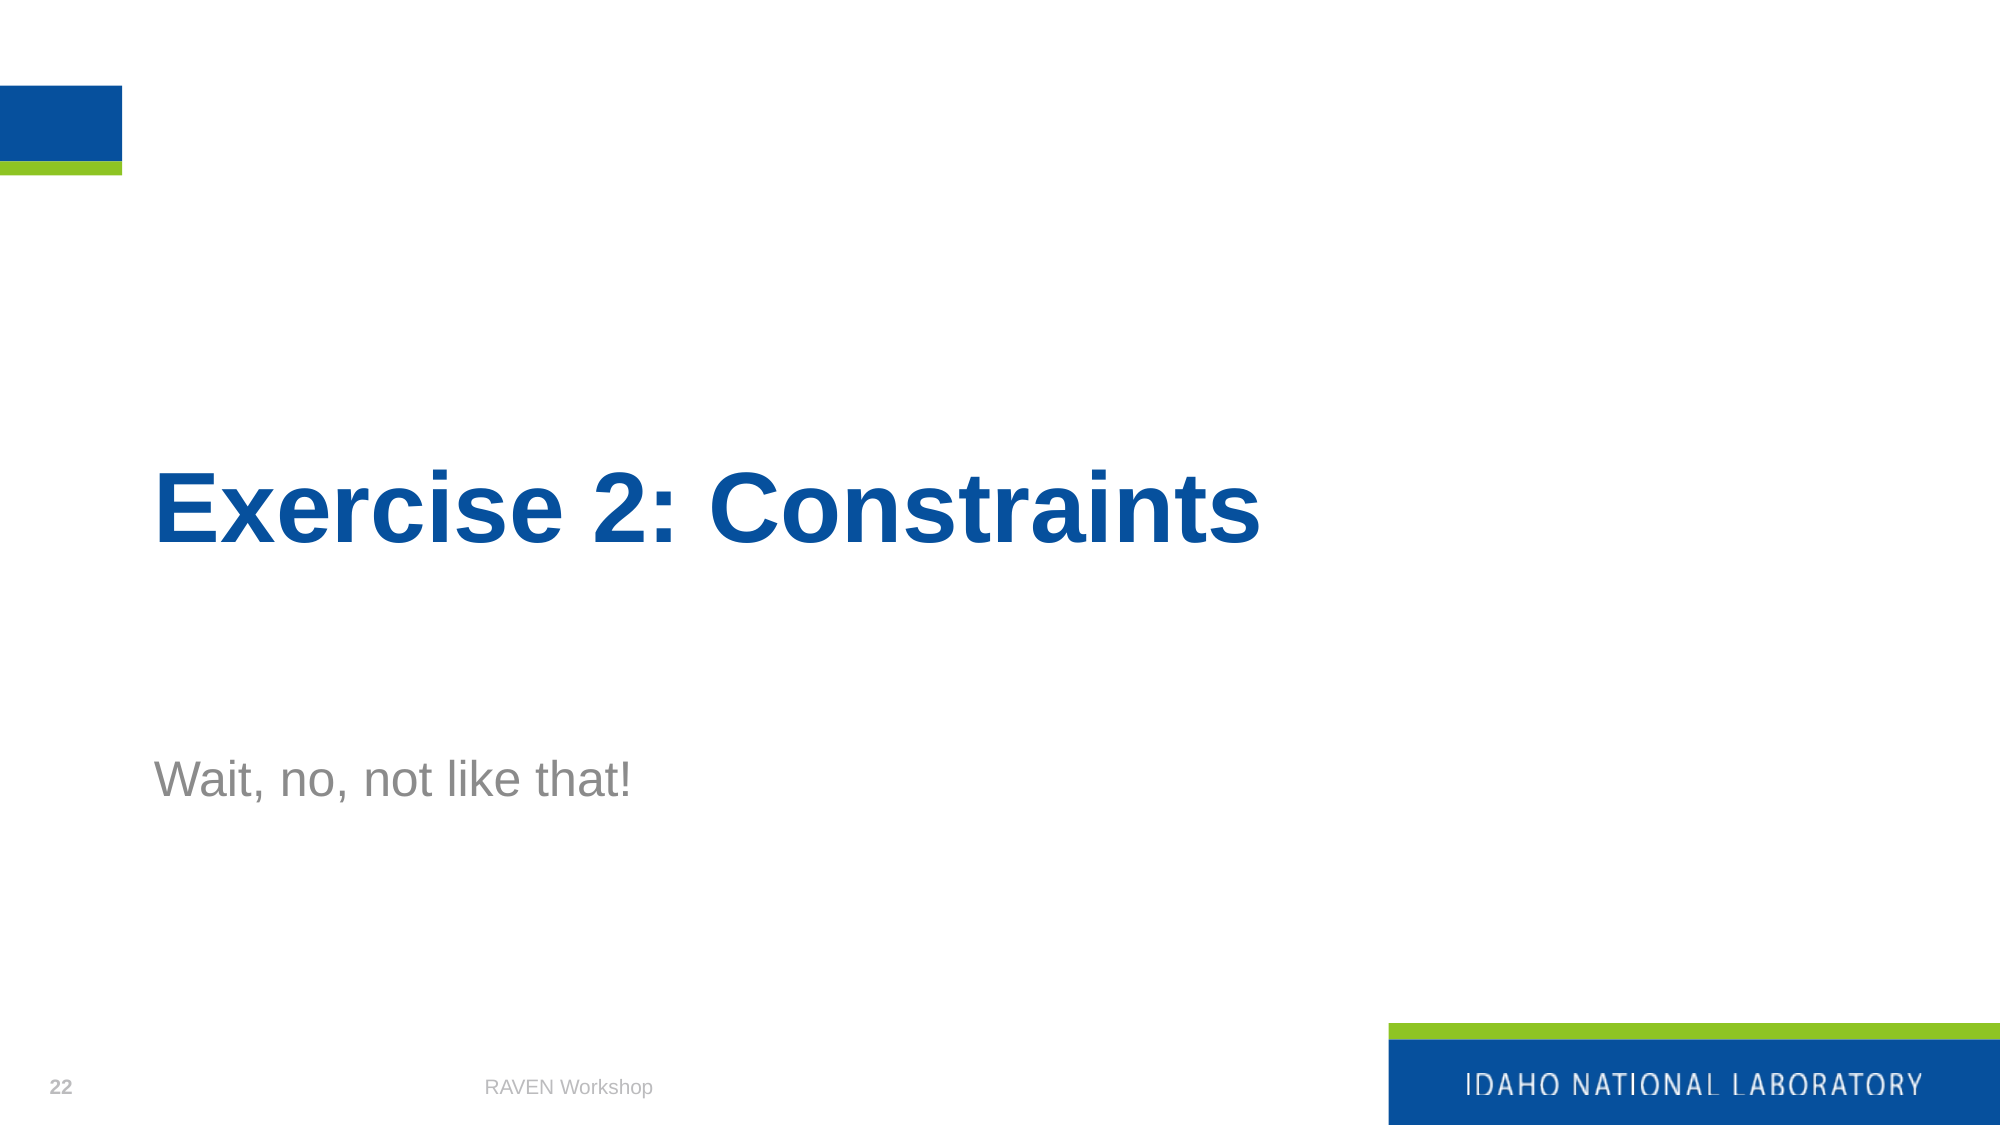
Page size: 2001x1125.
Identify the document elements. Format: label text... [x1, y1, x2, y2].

title Exercise 2: Constraints [153, 280, 1862, 749]
footer RAVEN Workshop [153, 1065, 984, 1125]
slide_number 22 [25, 1065, 97, 1125]
list Wait, no, not like that! [153, 752, 1862, 999]
